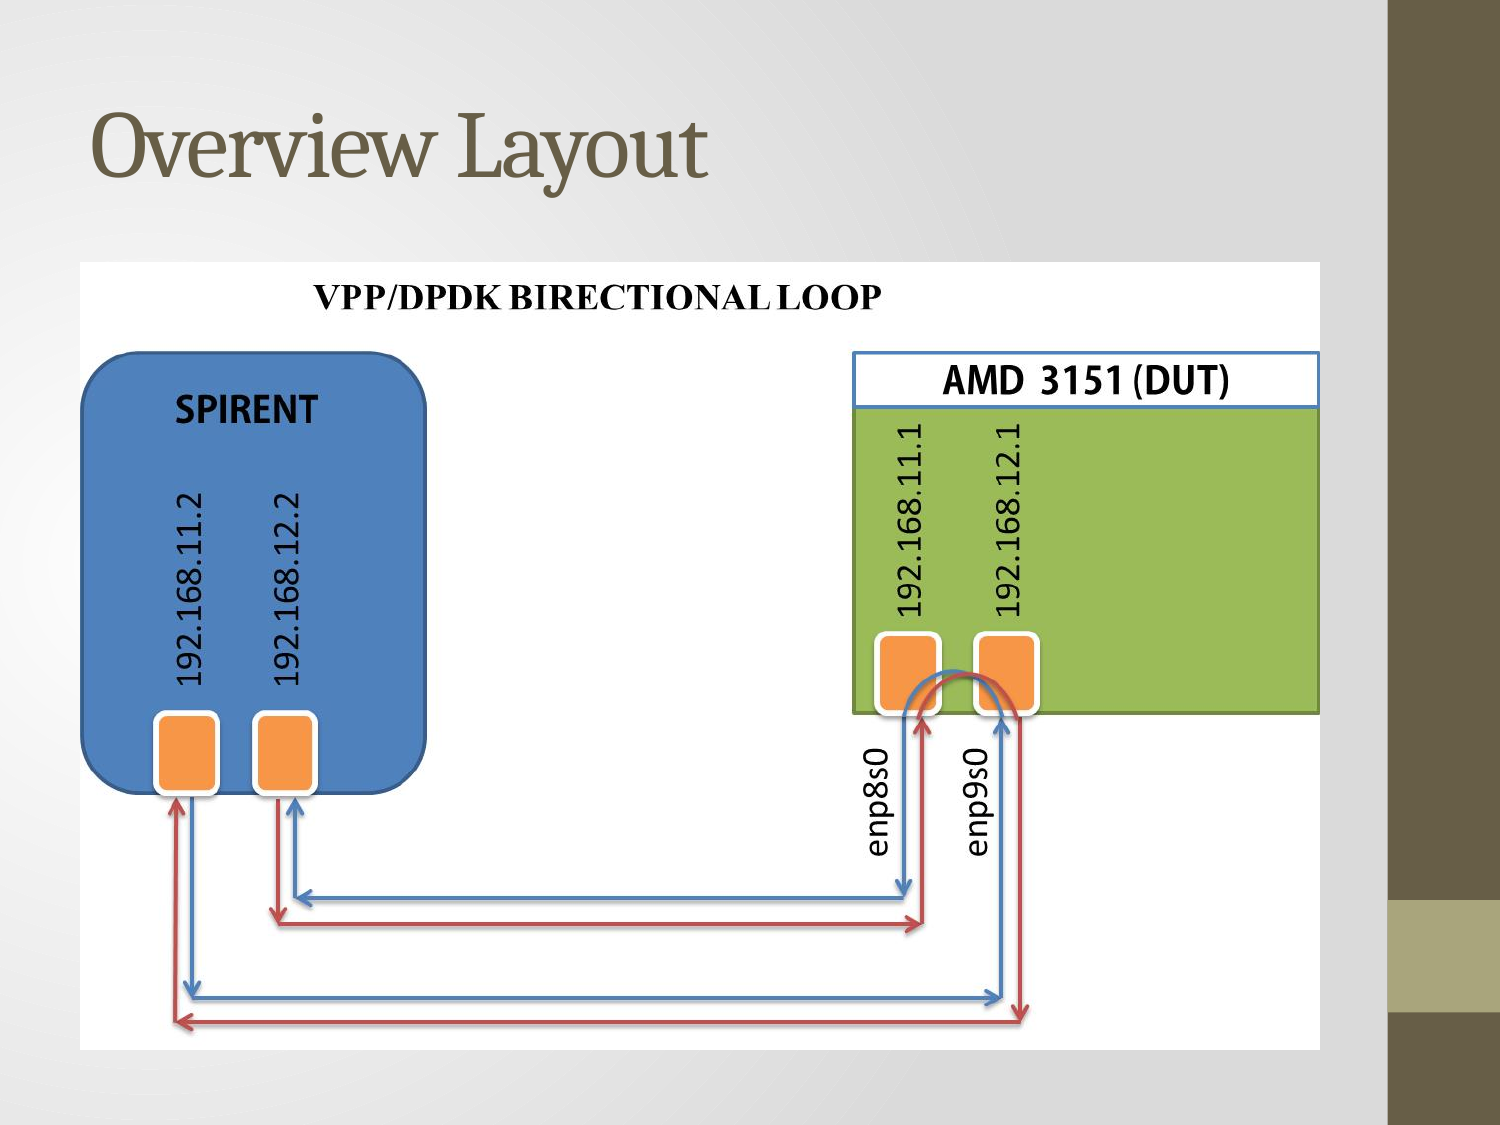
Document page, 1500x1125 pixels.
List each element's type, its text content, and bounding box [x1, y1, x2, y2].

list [79, 261, 1321, 1051]
title Overview Layout [75, 45, 1325, 233]
